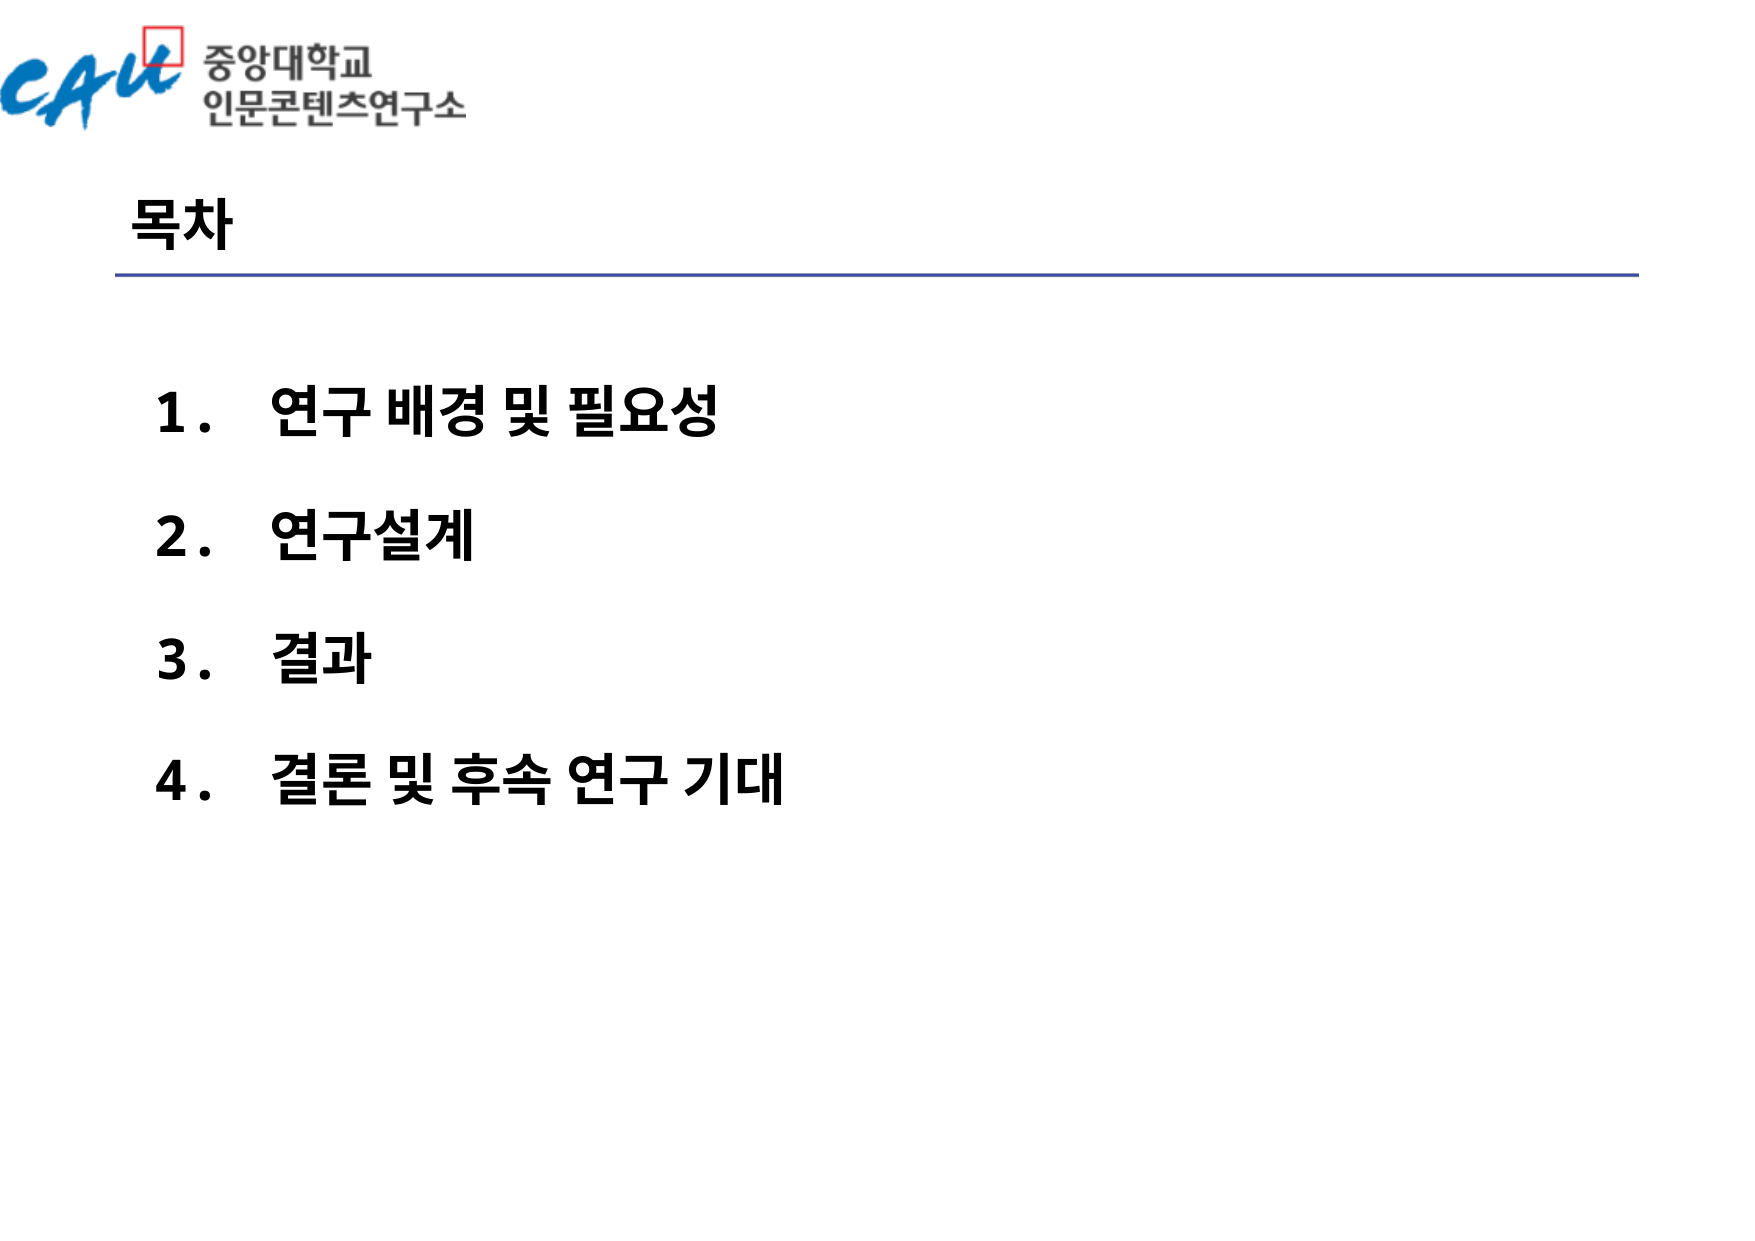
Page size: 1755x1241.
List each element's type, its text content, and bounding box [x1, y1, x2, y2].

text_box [0, 0, 466, 175]
text_box 목차 [115, 181, 1755, 265]
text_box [139, 368, 1243, 821]
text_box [115, 269, 1639, 282]
